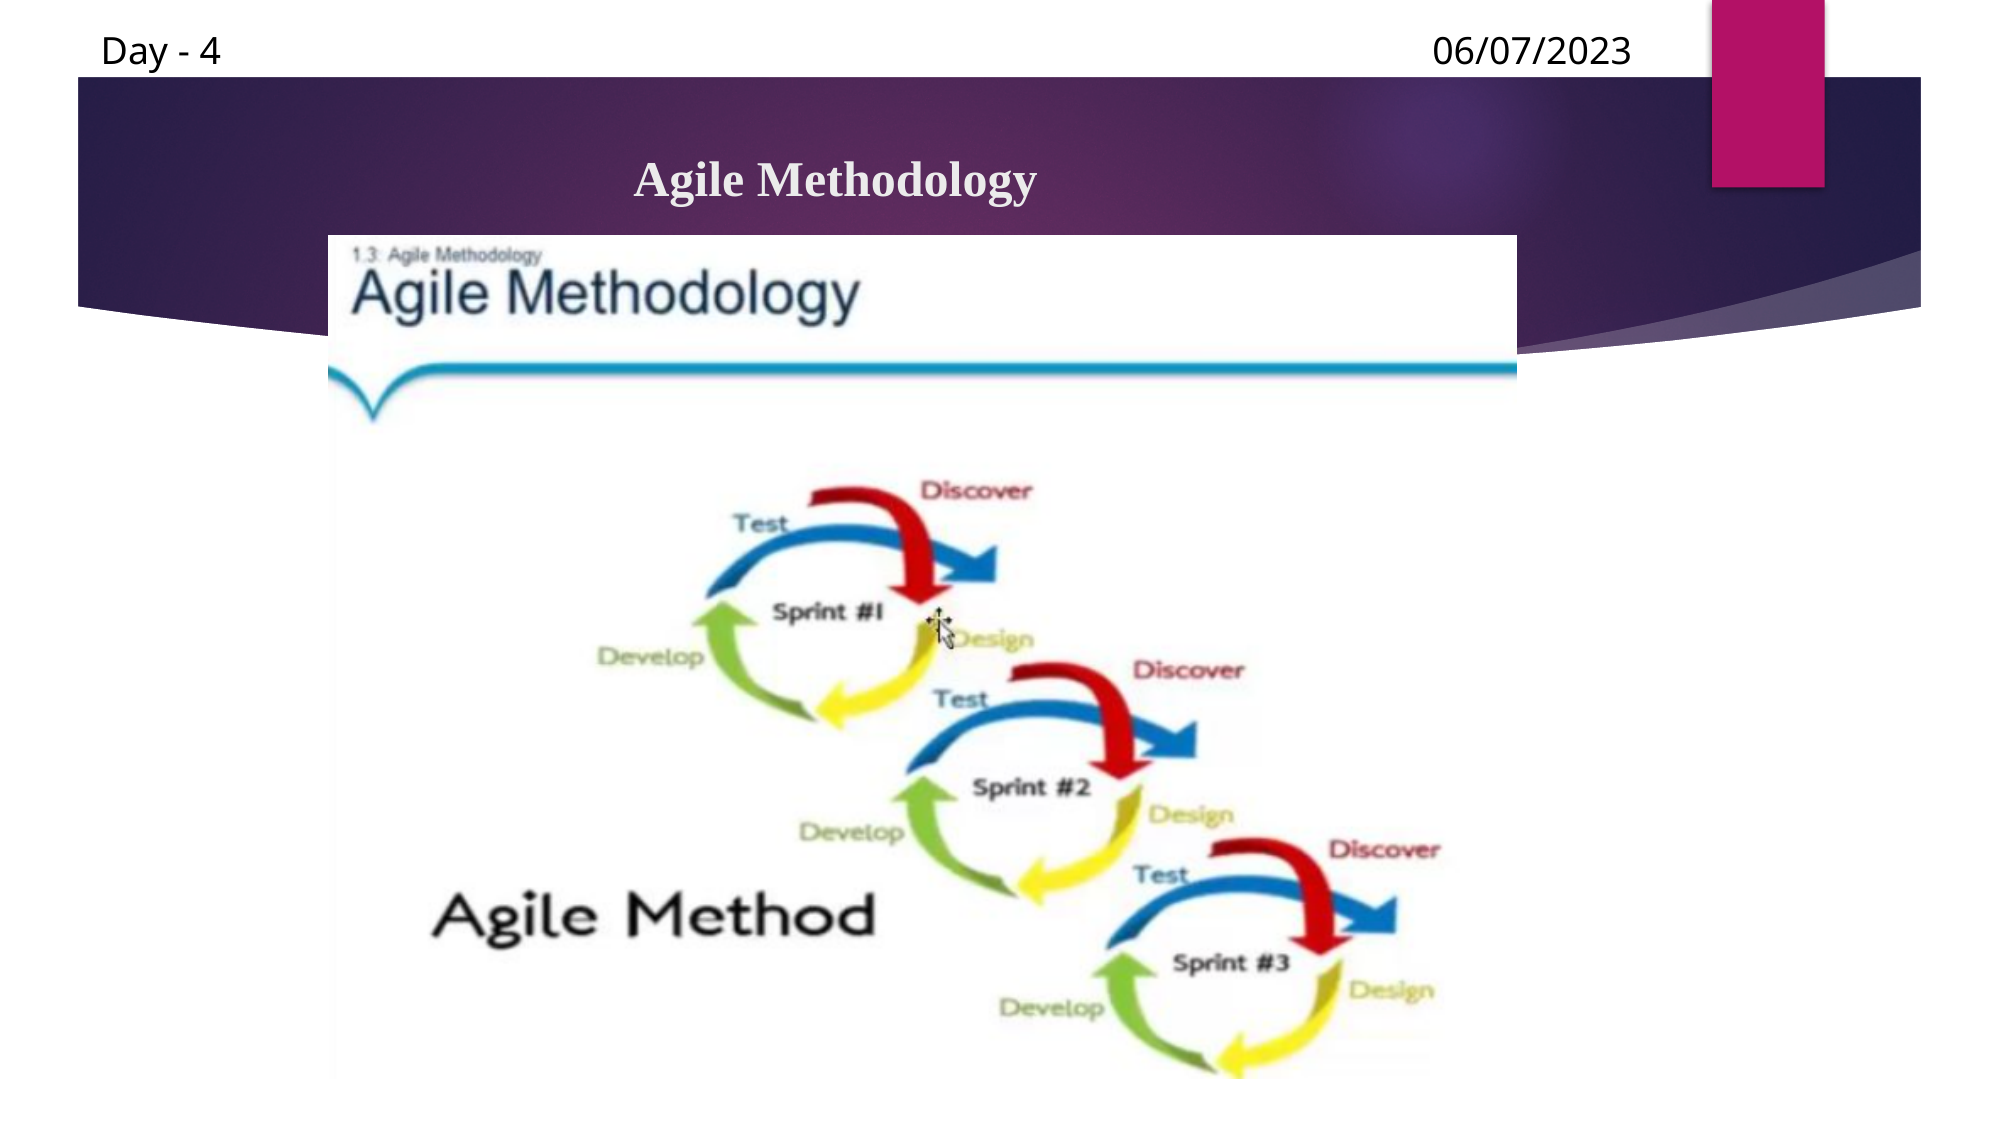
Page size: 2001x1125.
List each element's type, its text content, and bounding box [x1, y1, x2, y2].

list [327, 235, 1518, 1080]
text_box Thank you [1523, 315, 1734, 353]
picture [79, 78, 1920, 347]
text_box Day - 4 [85, 19, 339, 80]
text_box 06/07/2023 [1417, 19, 1689, 80]
title Agile Methodology [618, 118, 1639, 235]
